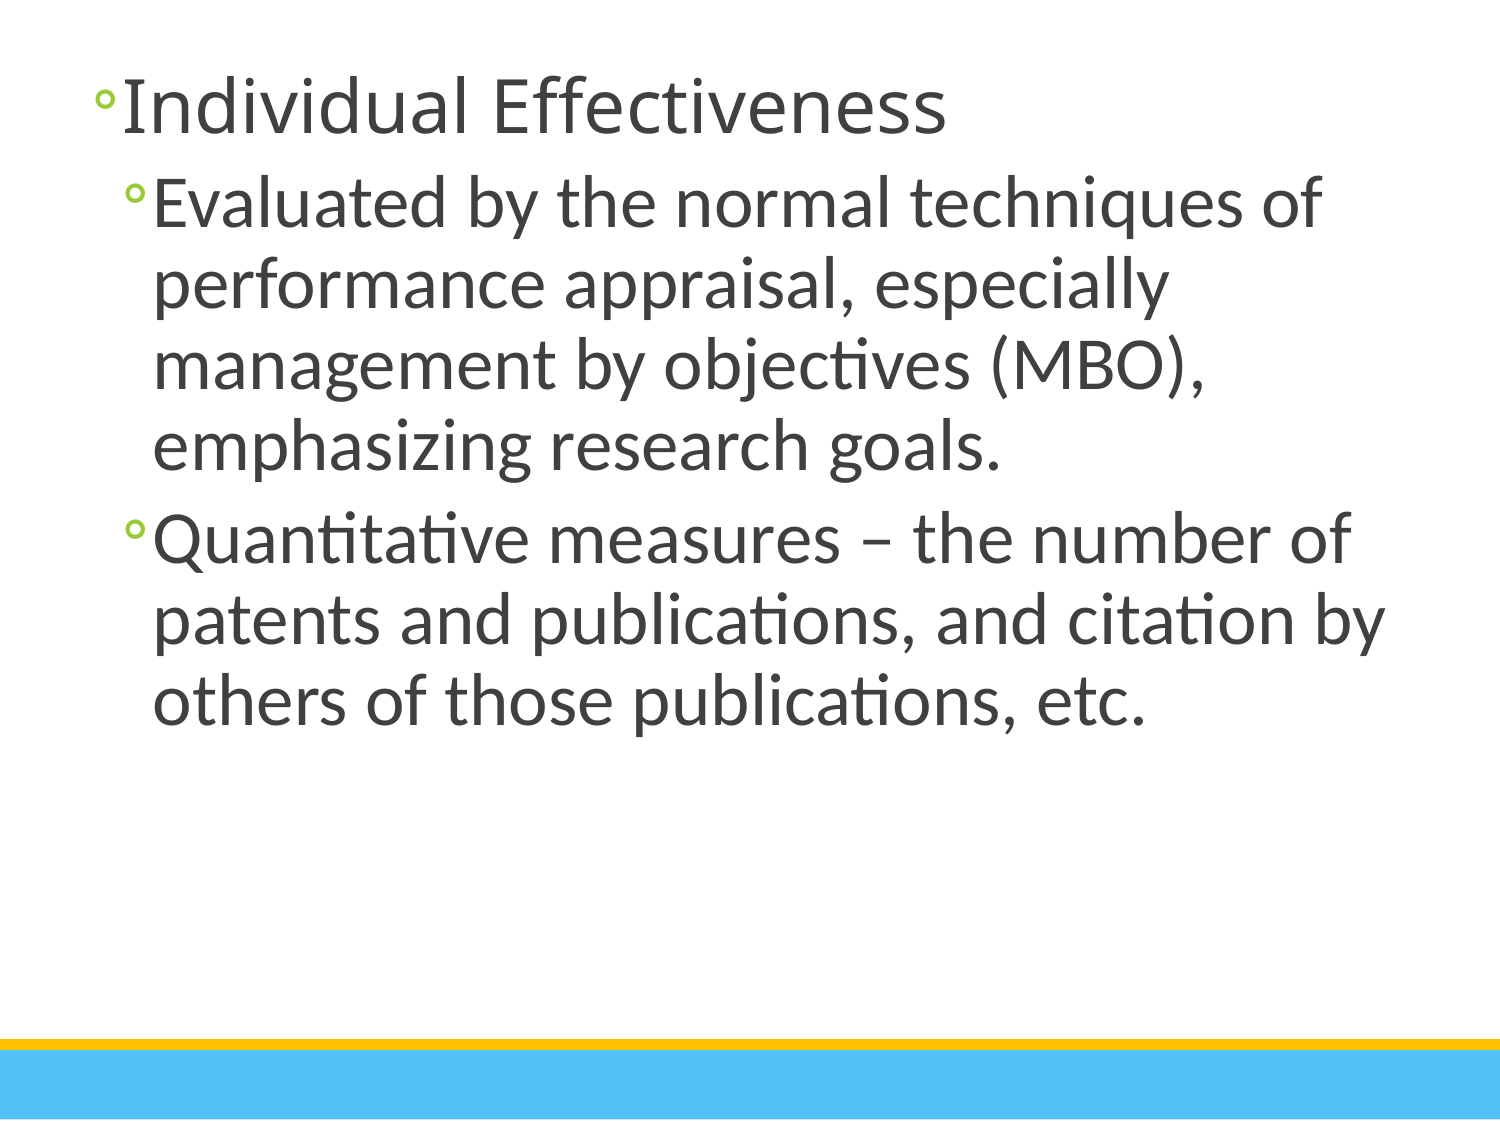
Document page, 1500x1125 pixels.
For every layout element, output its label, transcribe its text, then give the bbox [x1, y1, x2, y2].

list Individual Effectiveness Evaluated by the normal techniques of performance appraisal, especially management by objectives (MBO), emphasizing research goals. Quantitative measures – the number of patents and publications, and citation by others of those publications, etc. [59, 61, 1446, 1006]
